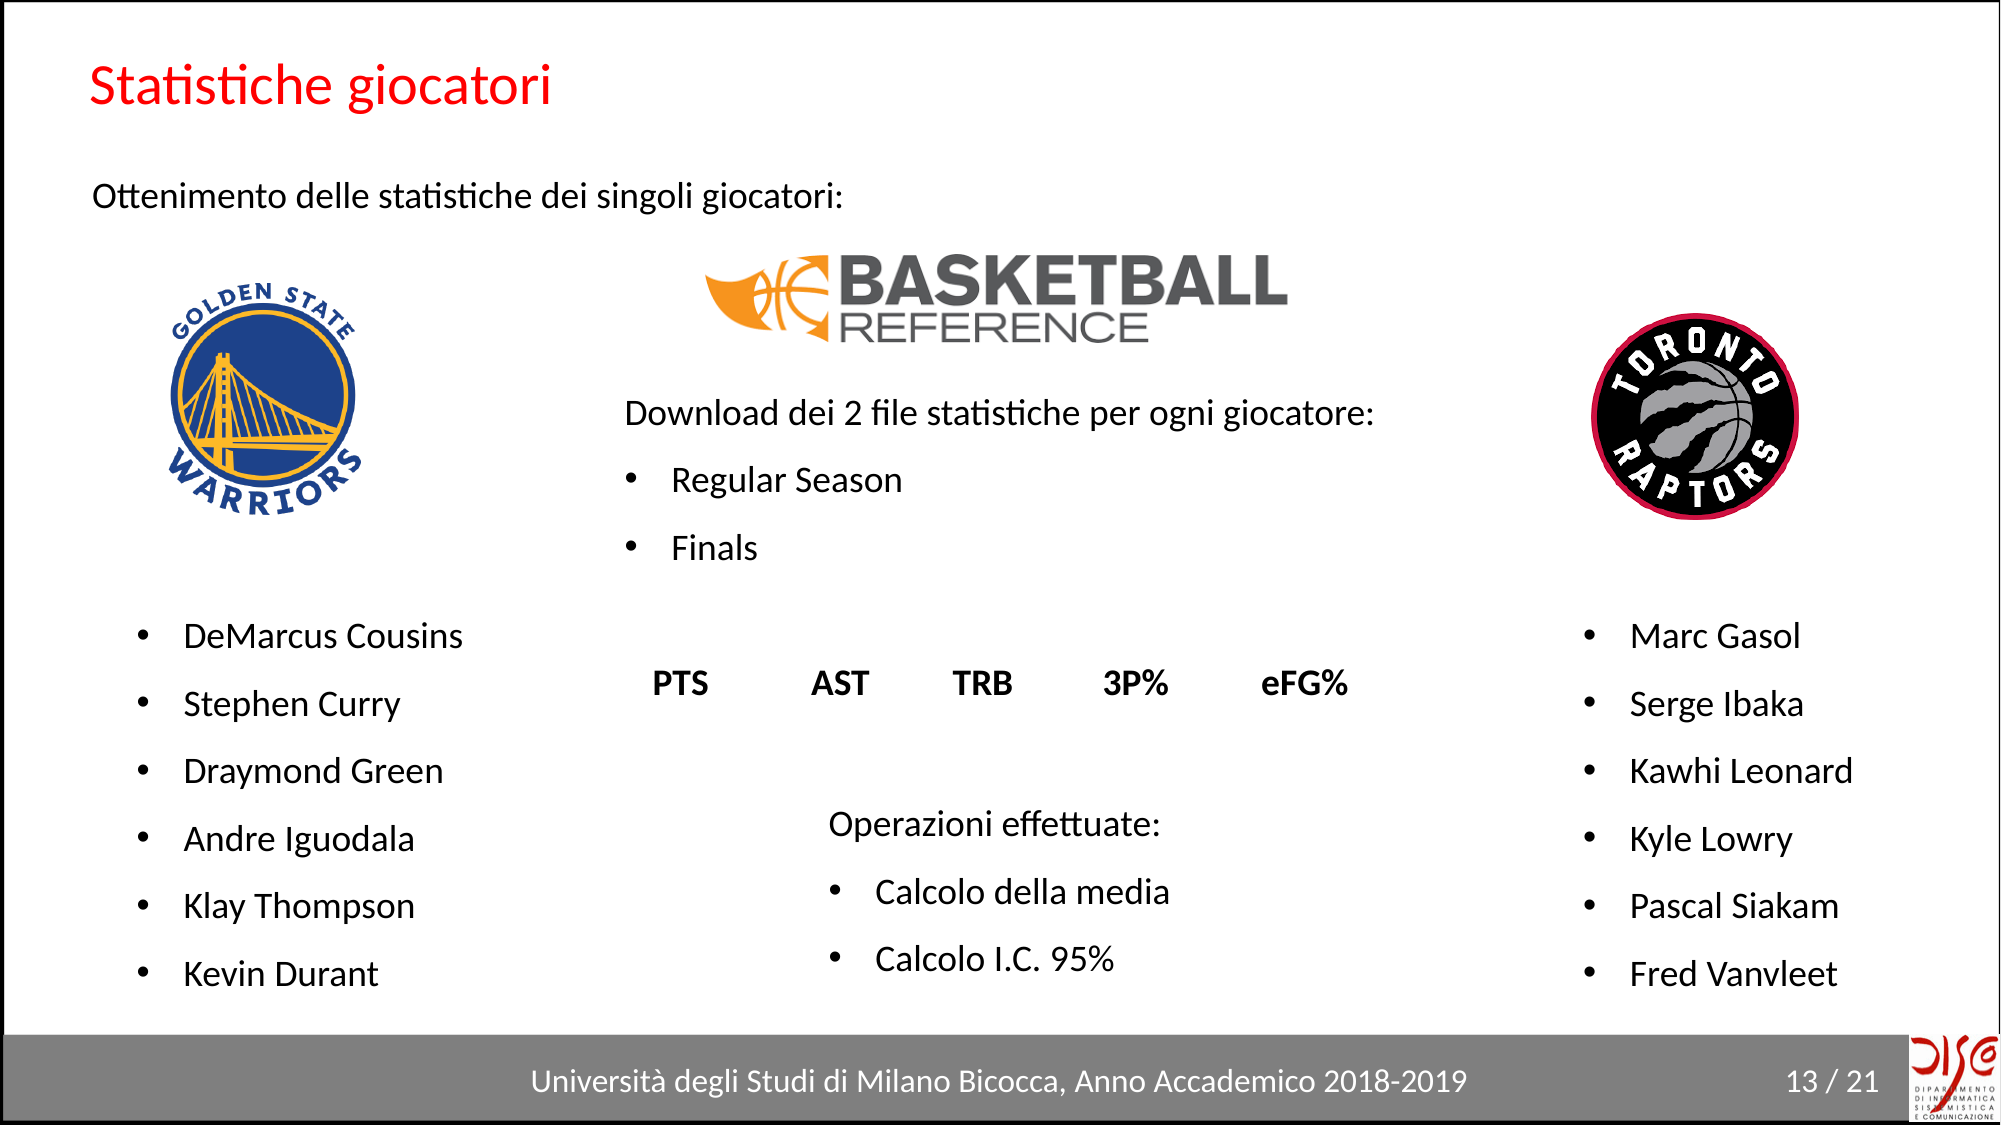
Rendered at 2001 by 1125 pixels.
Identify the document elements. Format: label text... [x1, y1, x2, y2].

text_box 13 / 21 [1770, 1051, 1895, 1107]
text_box Marc Gasol Serge Ibaka Kawhi Leonard Kyle Lowry Pascal Siakam Fred Vanvleet [1568, 581, 1870, 1002]
text_box DeMarcus Cousins Stephen Curry Draymond Green Andre Iguodala Klay Thompson Kevin Durant [121, 581, 479, 1002]
text_box Università degli Studi di Milano Bicocca, Anno Accademico 2018-2019 [515, 1051, 1484, 1107]
text_box Statistiche giocatori [75, 38, 569, 124]
text_box Download dei 2 file statistiche per ogni giocatore: Regular Season Finals PTS AST TRB 3P% eFG% [609, 380, 1392, 778]
text_box Ottenimento delle statistiche dei singoli giocatori: [77, 163, 861, 268]
picture [0, 0, 2001, 1125]
text_box Operazioni effettuate: Calcolo della media Calcolo I.C. 95% [813, 769, 1186, 1032]
